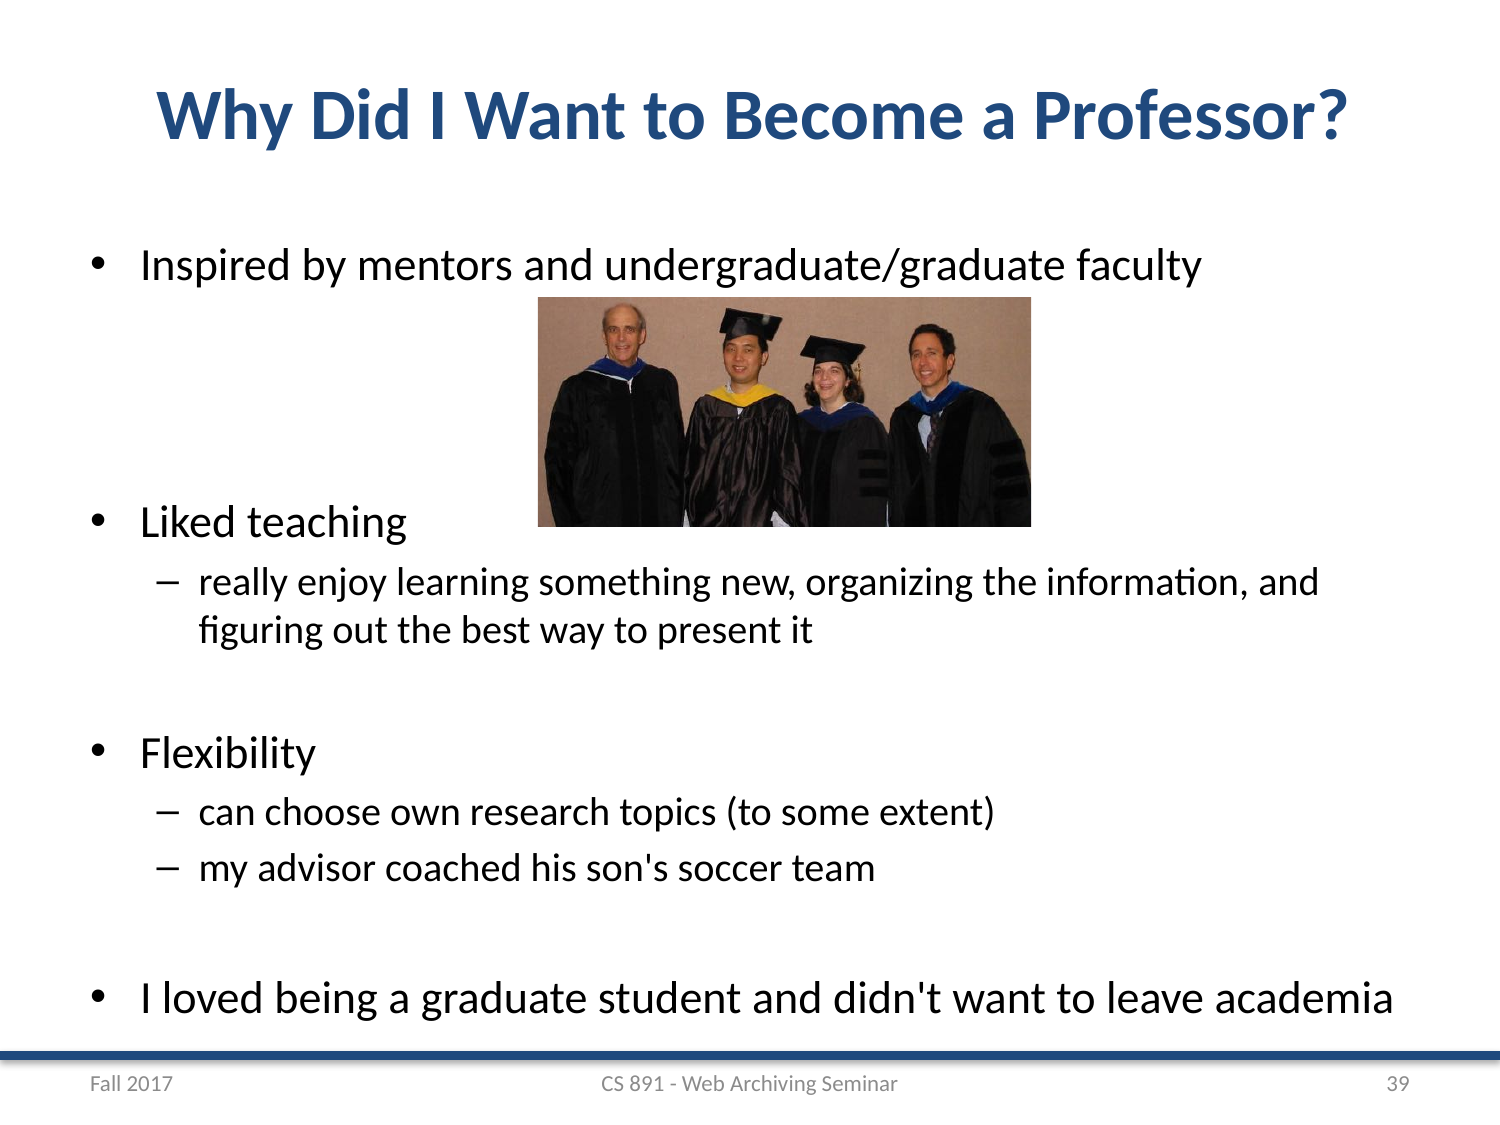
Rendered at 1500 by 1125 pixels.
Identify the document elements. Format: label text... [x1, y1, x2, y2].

picture [537, 296, 1032, 527]
slide_number Fall 2017 [75, 1062, 425, 1103]
footer CS 891 - Web Archiving Seminar [512, 1062, 988, 1103]
list Inspired by mentors and undergraduate/graduate faculty Liked teaching really enjoy learning something new, organizing the information, and figuring out the best way to present it Flexibility can choose own research topics (to some extent) my advisor coached his son's soccer team I loved being a graduate student and didn't want to leave academia [75, 227, 1425, 1032]
slide_number 39 [1074, 1062, 1425, 1103]
title Why Did I Want to Become a Professor? [31, 33, 1476, 189]
